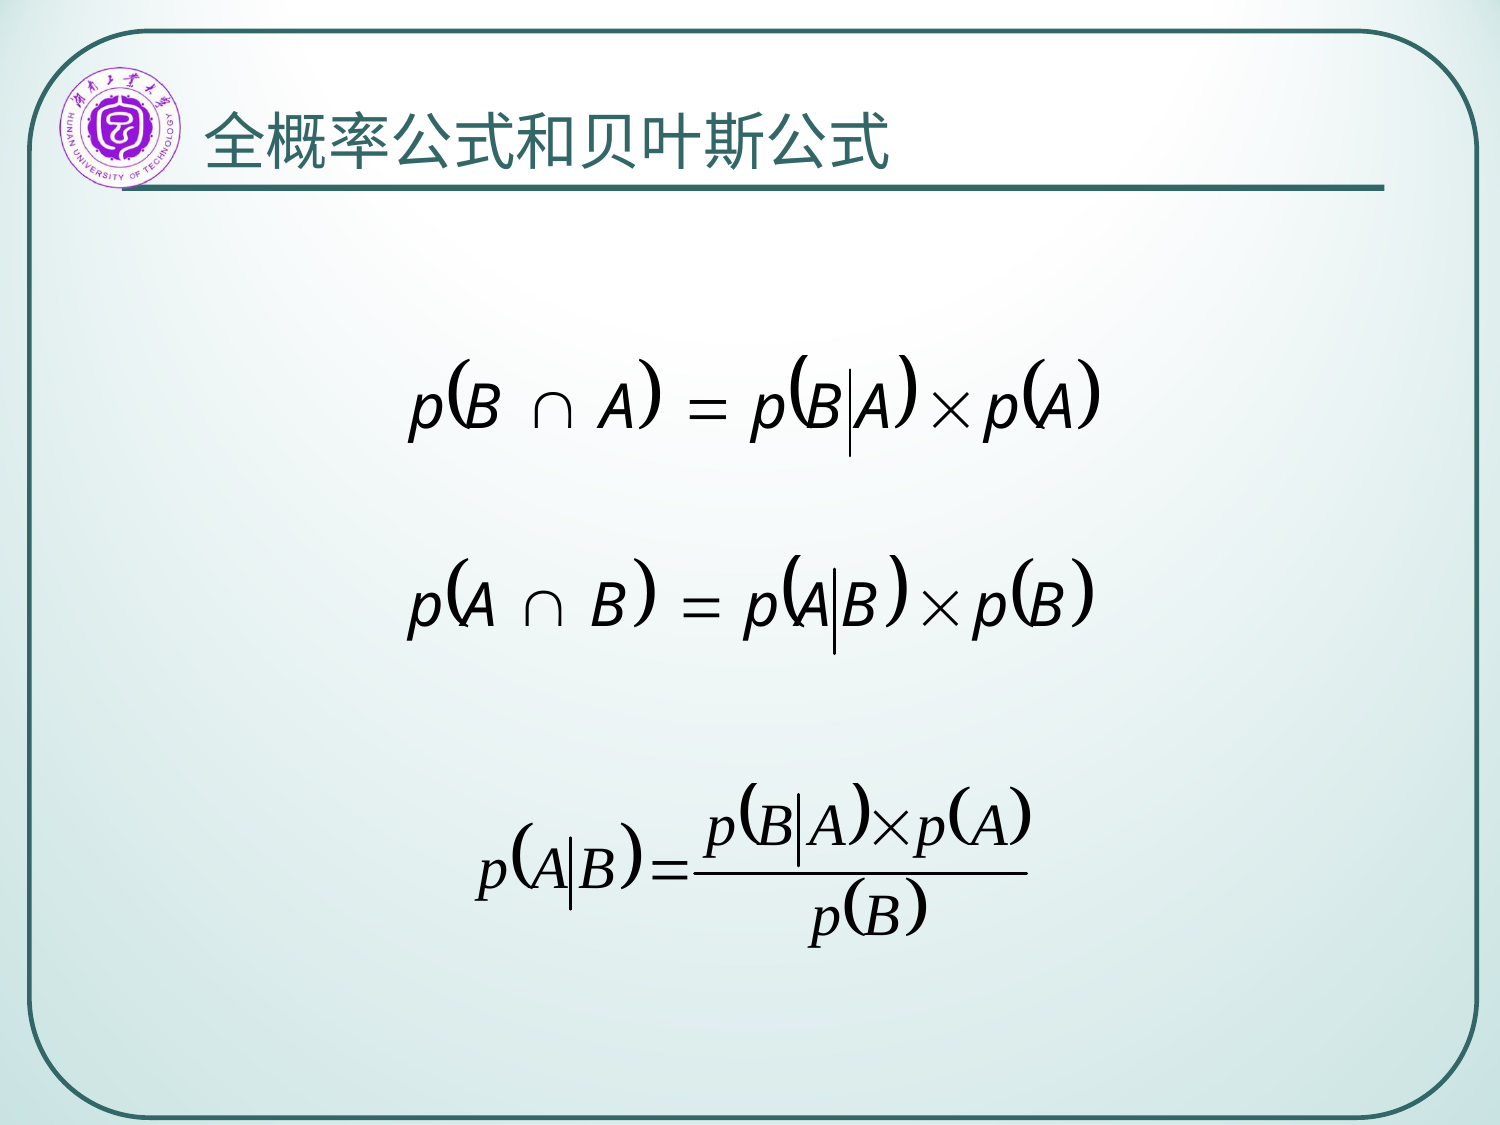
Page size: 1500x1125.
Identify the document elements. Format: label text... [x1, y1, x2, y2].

title 全概率公式和贝叶斯公式 [159, 66, 1422, 185]
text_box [398, 355, 1100, 470]
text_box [398, 555, 1097, 668]
picture [0, 0, 1500, 1125]
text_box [461, 783, 1039, 959]
